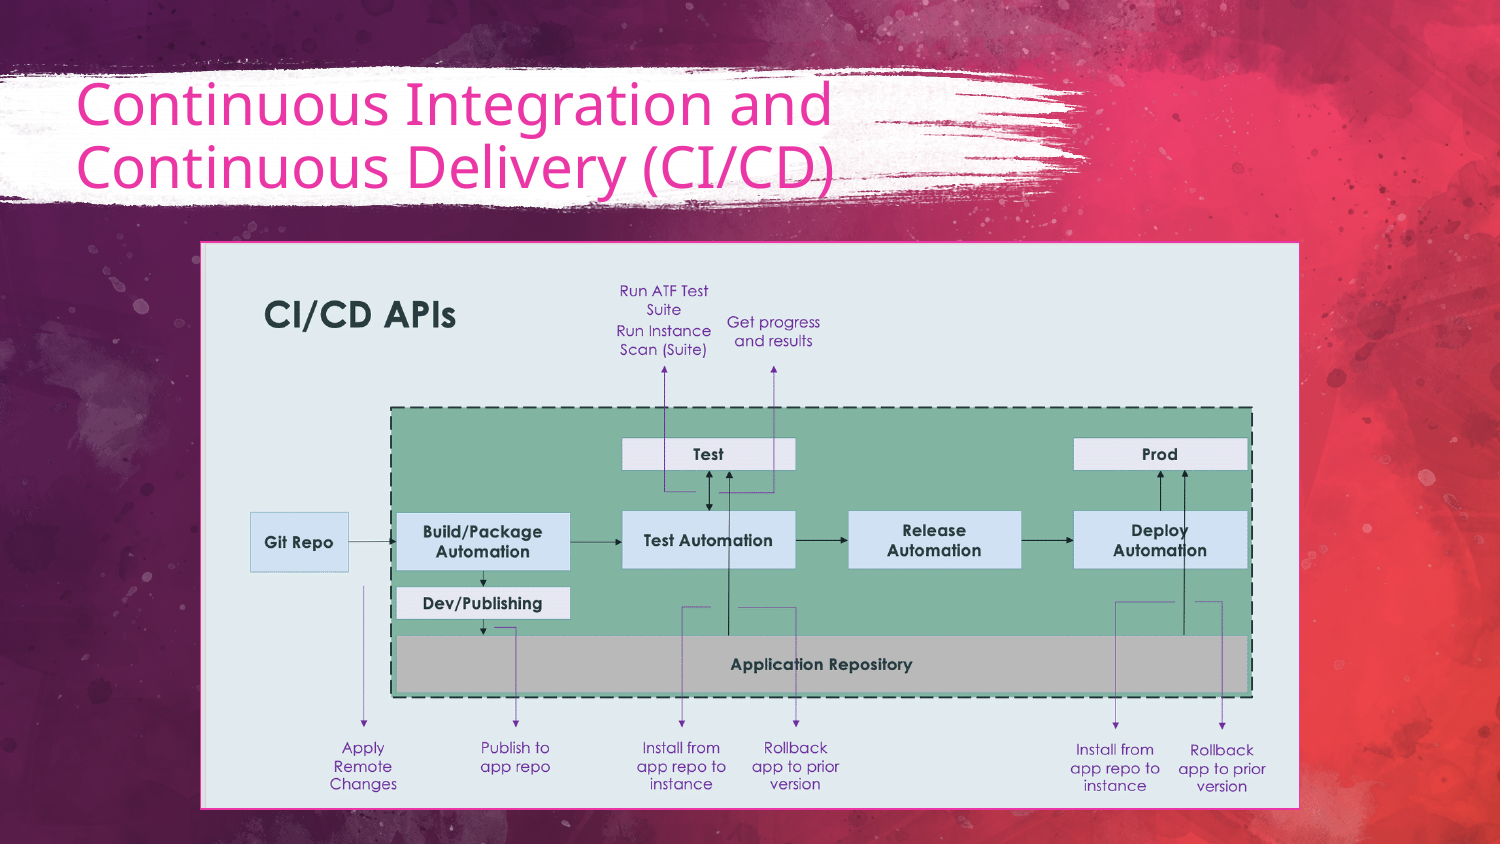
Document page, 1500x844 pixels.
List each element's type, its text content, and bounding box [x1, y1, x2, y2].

picture [200, 242, 1299, 809]
title Continuous Integration and Continuous Delivery (CI/CD) [75, 76, 1038, 200]
picture [0, 58, 1092, 219]
